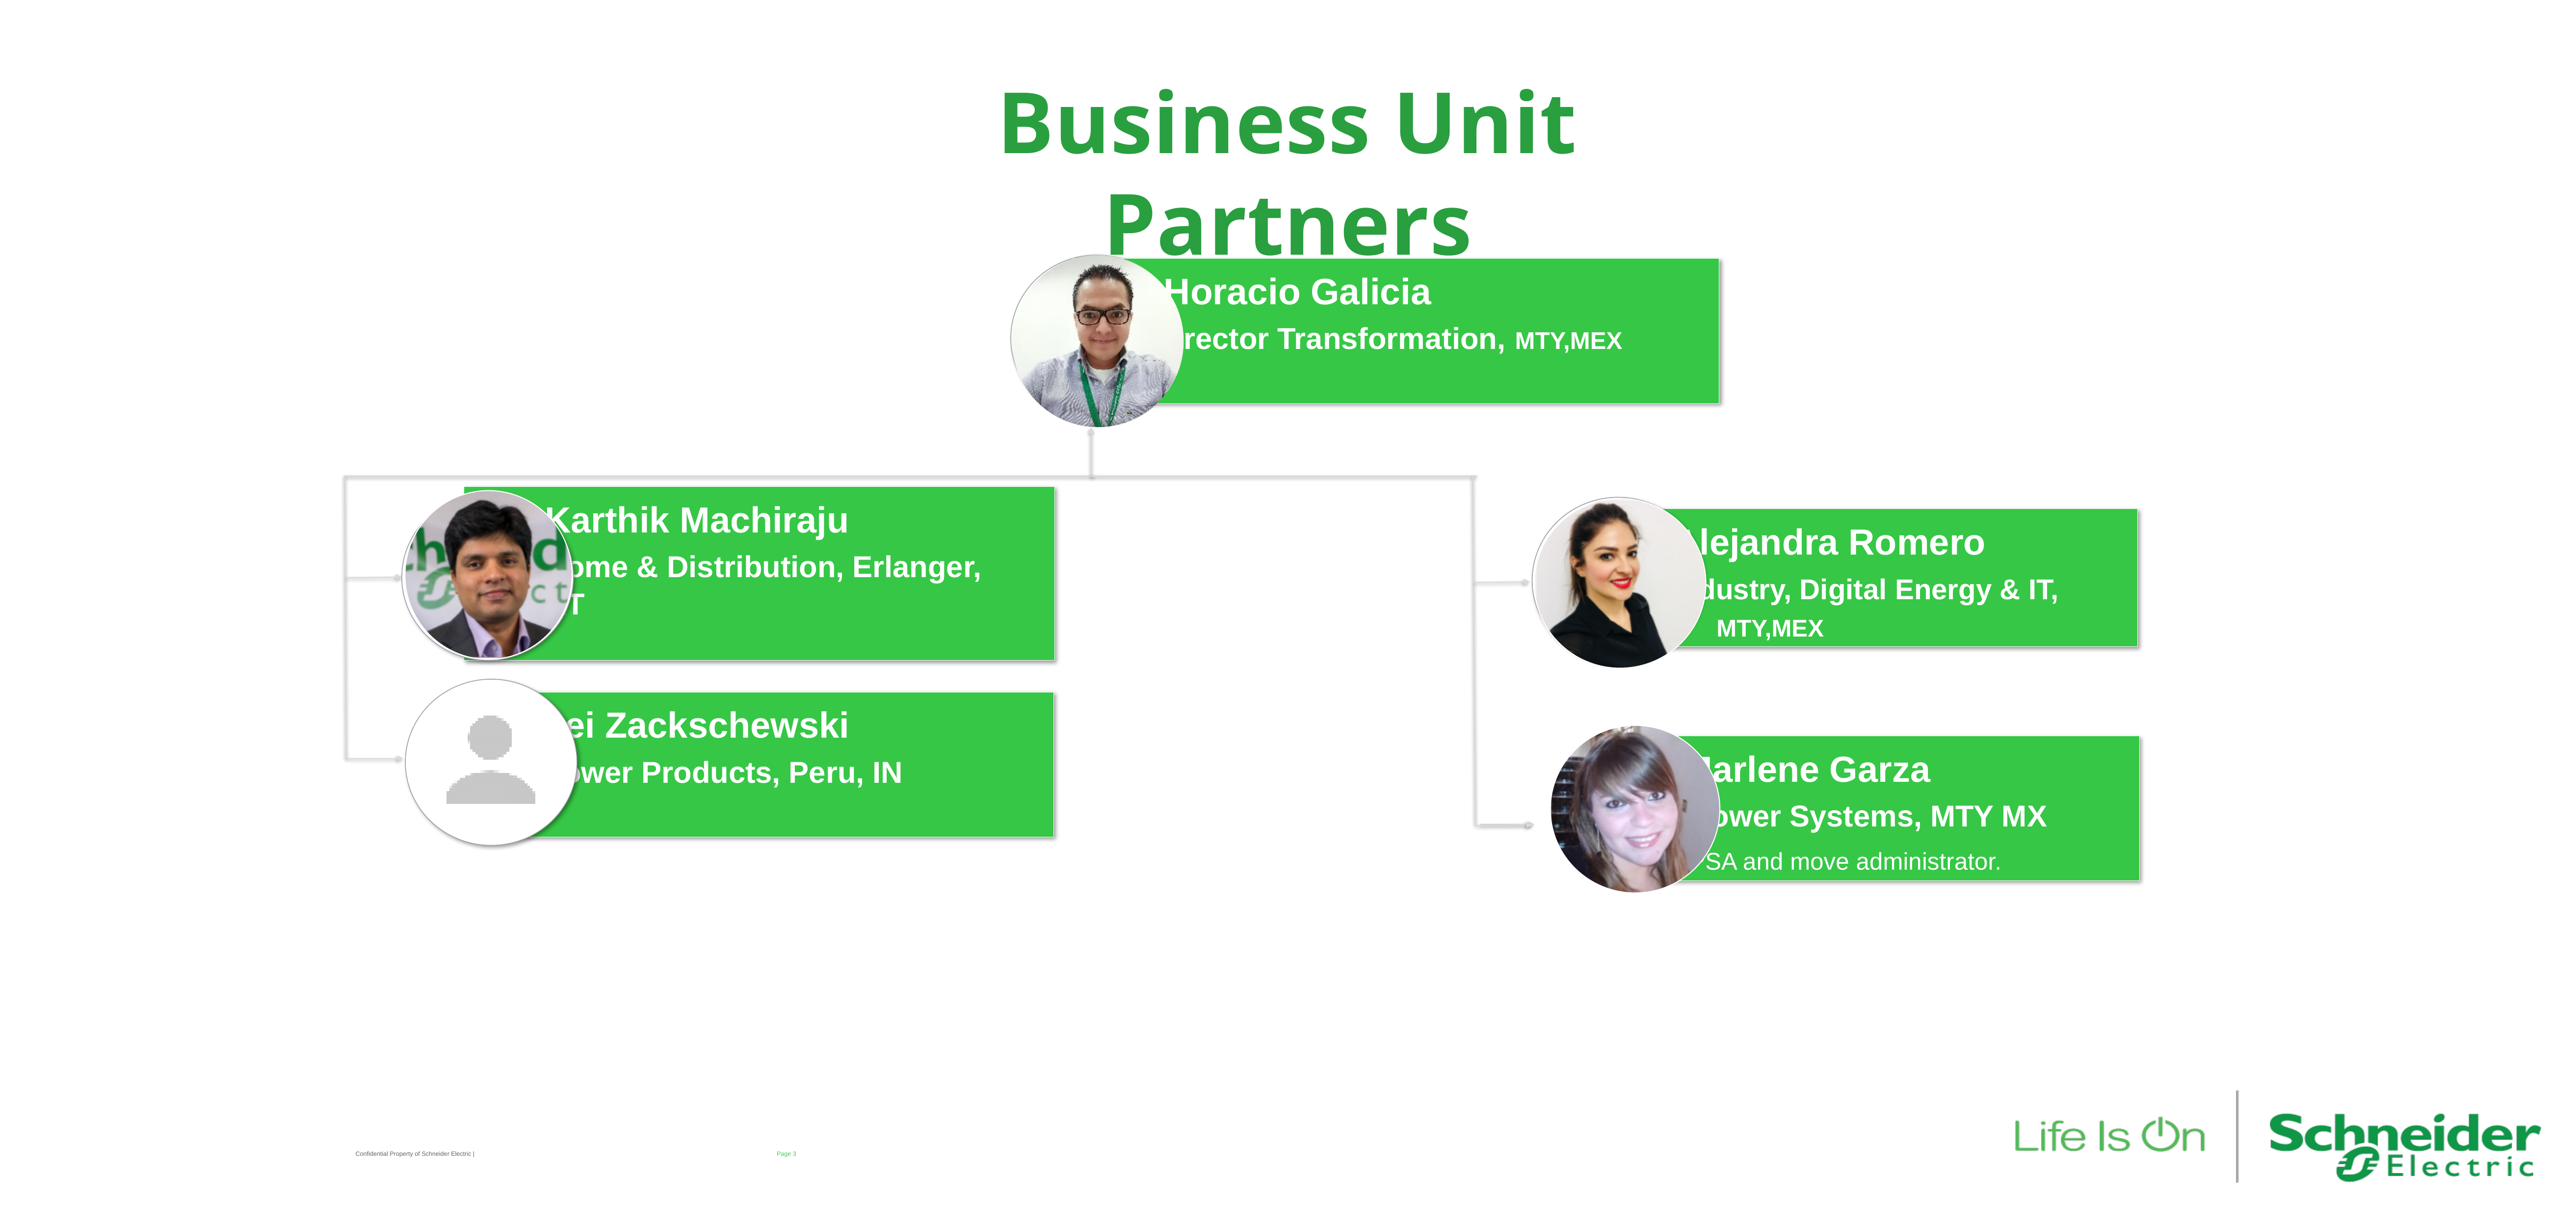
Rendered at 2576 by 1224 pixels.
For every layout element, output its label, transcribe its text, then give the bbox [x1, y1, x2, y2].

footer Confidential Property of Schneider Electric | [355, 1149, 781, 1157]
slide_number Page 3 [781, 1149, 925, 1157]
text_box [344, 255, 2140, 893]
picture [1991, 1069, 2566, 1204]
text_box Business Unit Partners [790, 57, 1786, 253]
